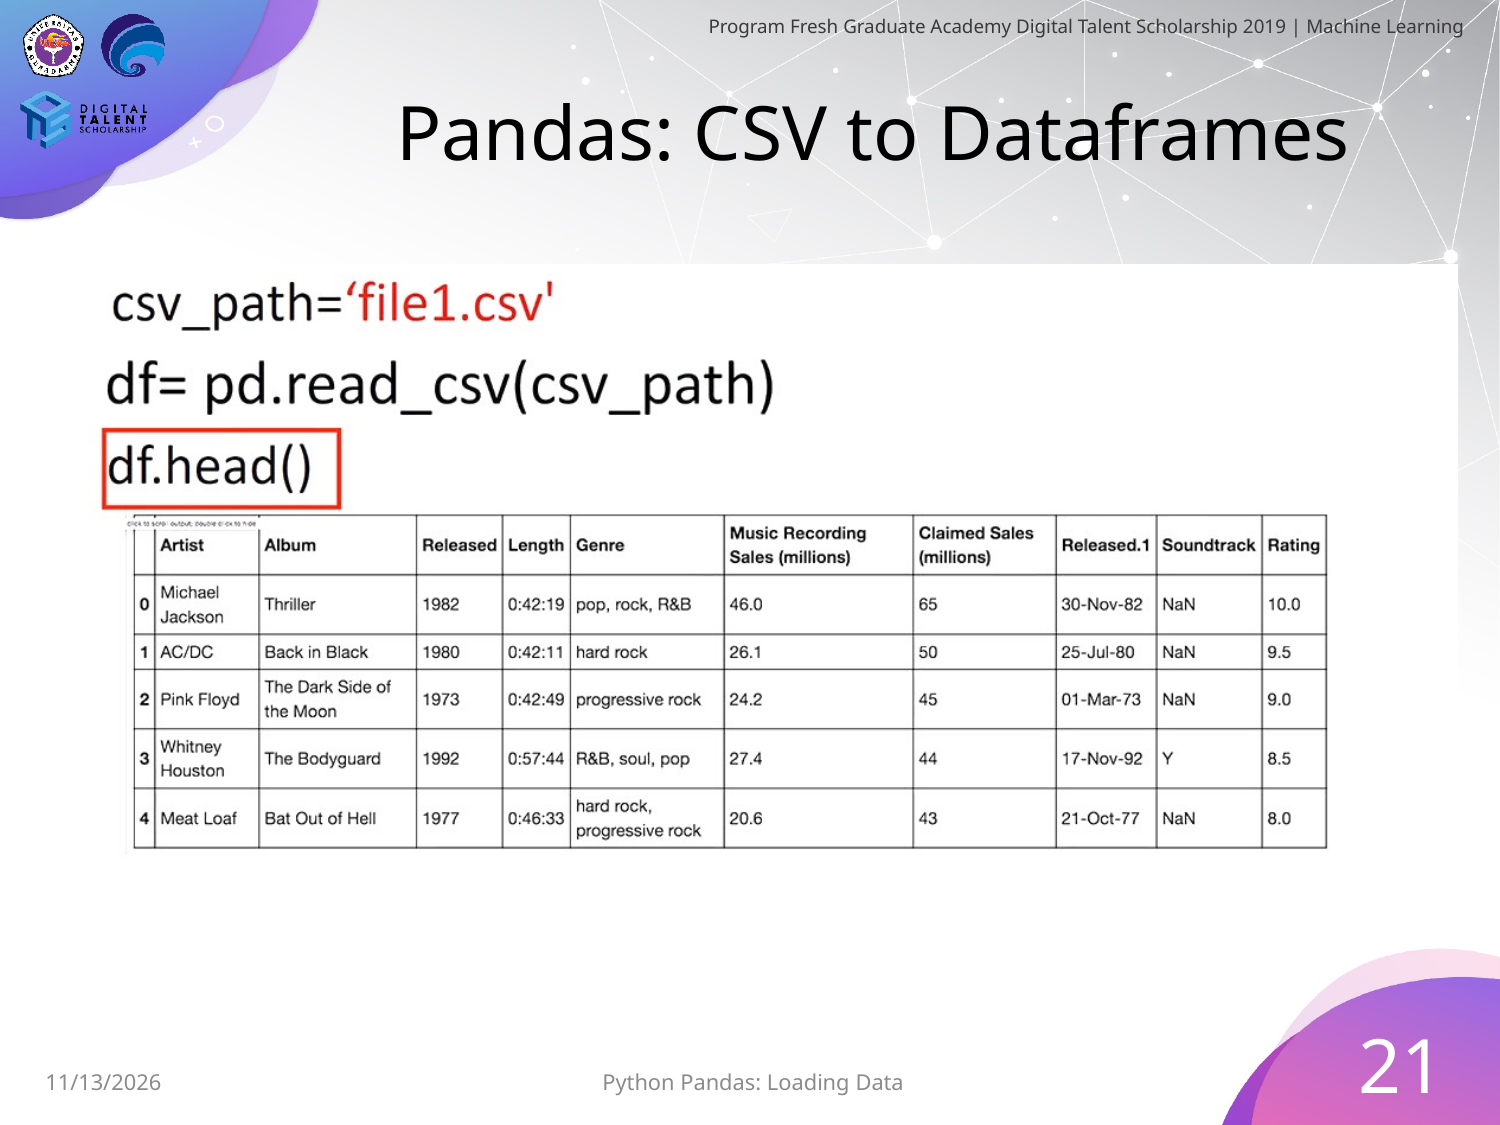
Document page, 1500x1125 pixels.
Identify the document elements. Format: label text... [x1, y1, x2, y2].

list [41, 264, 1458, 861]
slide_number 21 [1327, 1025, 1477, 1115]
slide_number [30, 1053, 272, 1114]
title Pandas: CSV to Dataframes [271, 66, 1477, 207]
picture [0, 0, 1500, 1125]
footer Python Pandas: Loading Data [386, 1053, 1121, 1114]
